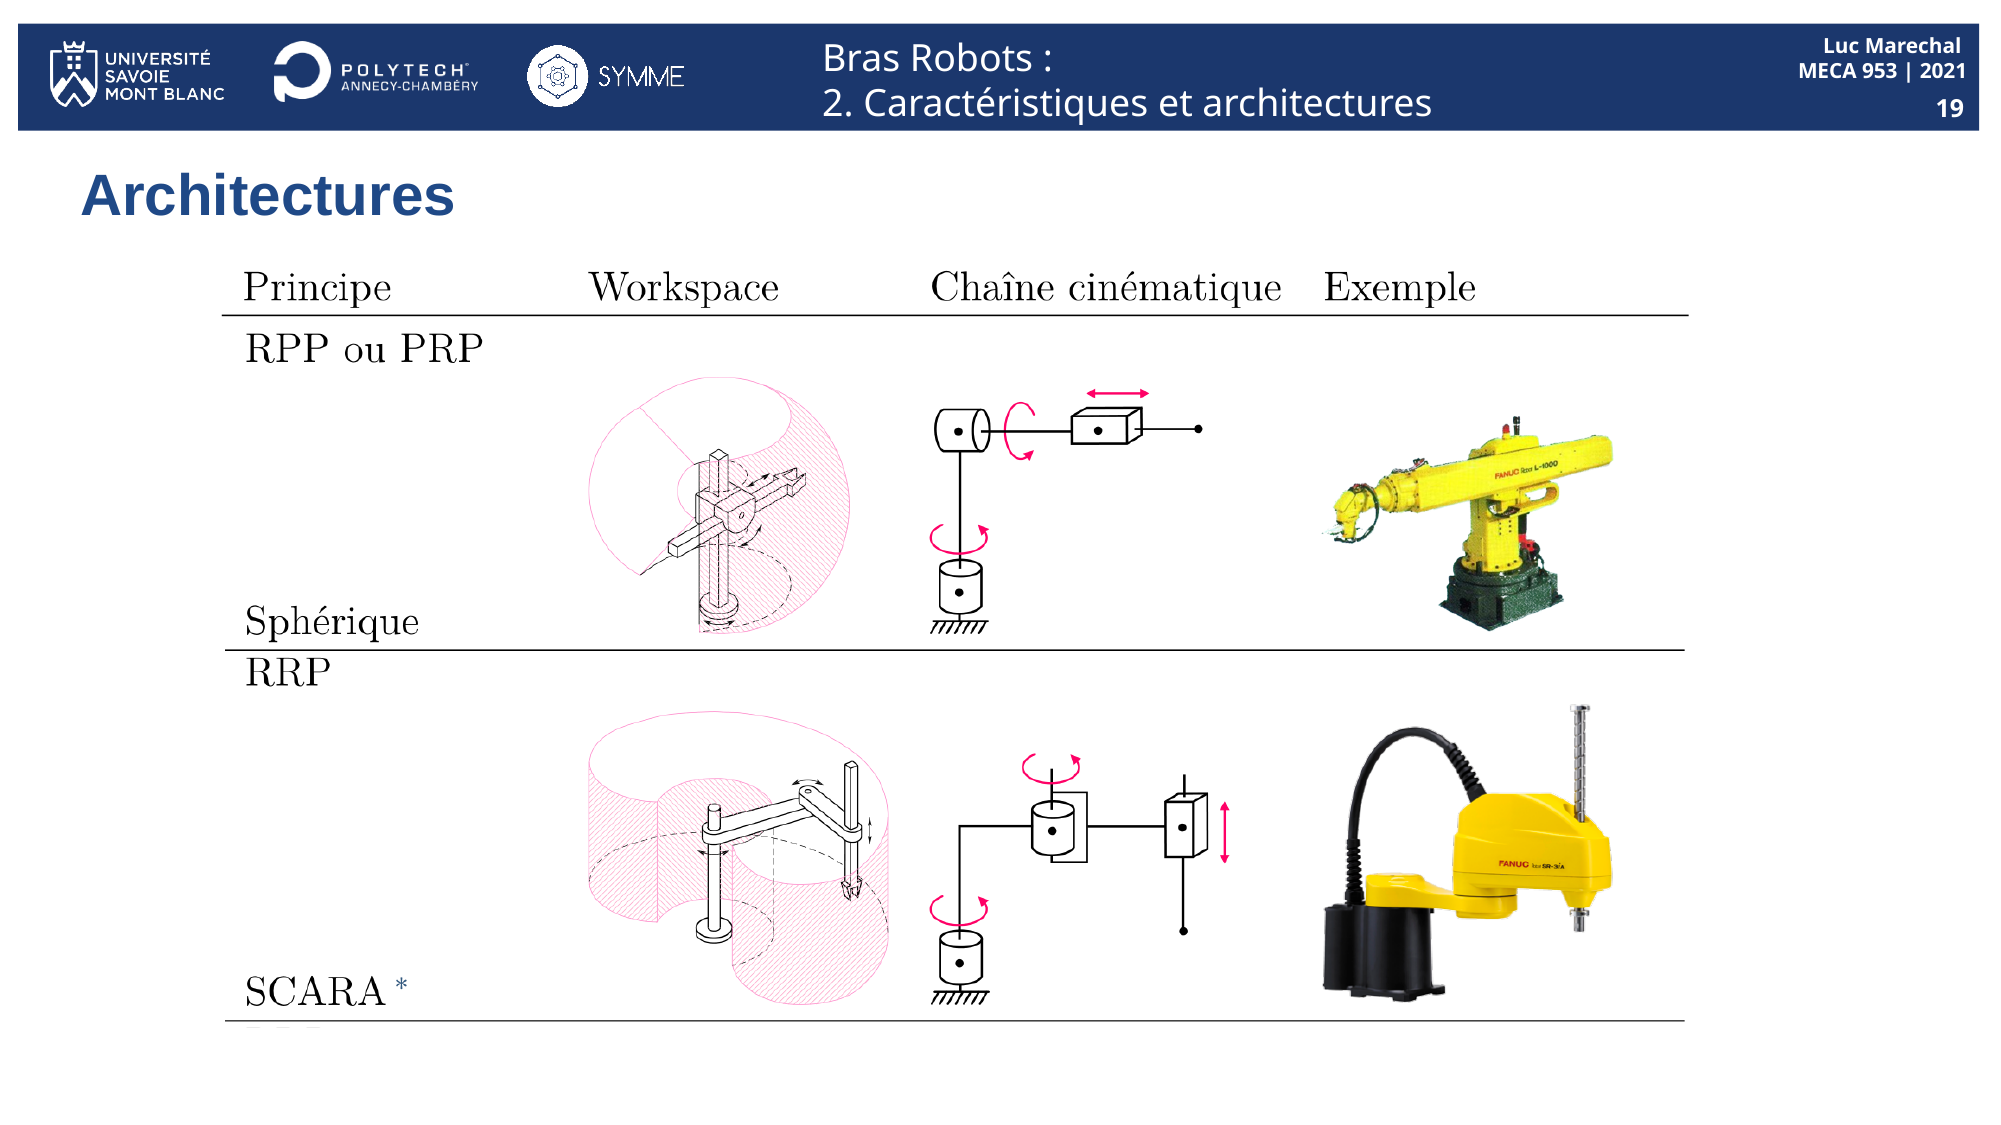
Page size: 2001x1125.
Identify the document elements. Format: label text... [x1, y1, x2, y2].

picture [225, 327, 1692, 1028]
title Architectures [65, 154, 1791, 239]
picture [527, 45, 684, 107]
picture [50, 41, 224, 107]
slide_number 19 [1804, 79, 1980, 140]
picture [274, 41, 478, 102]
picture [212, 262, 1696, 320]
